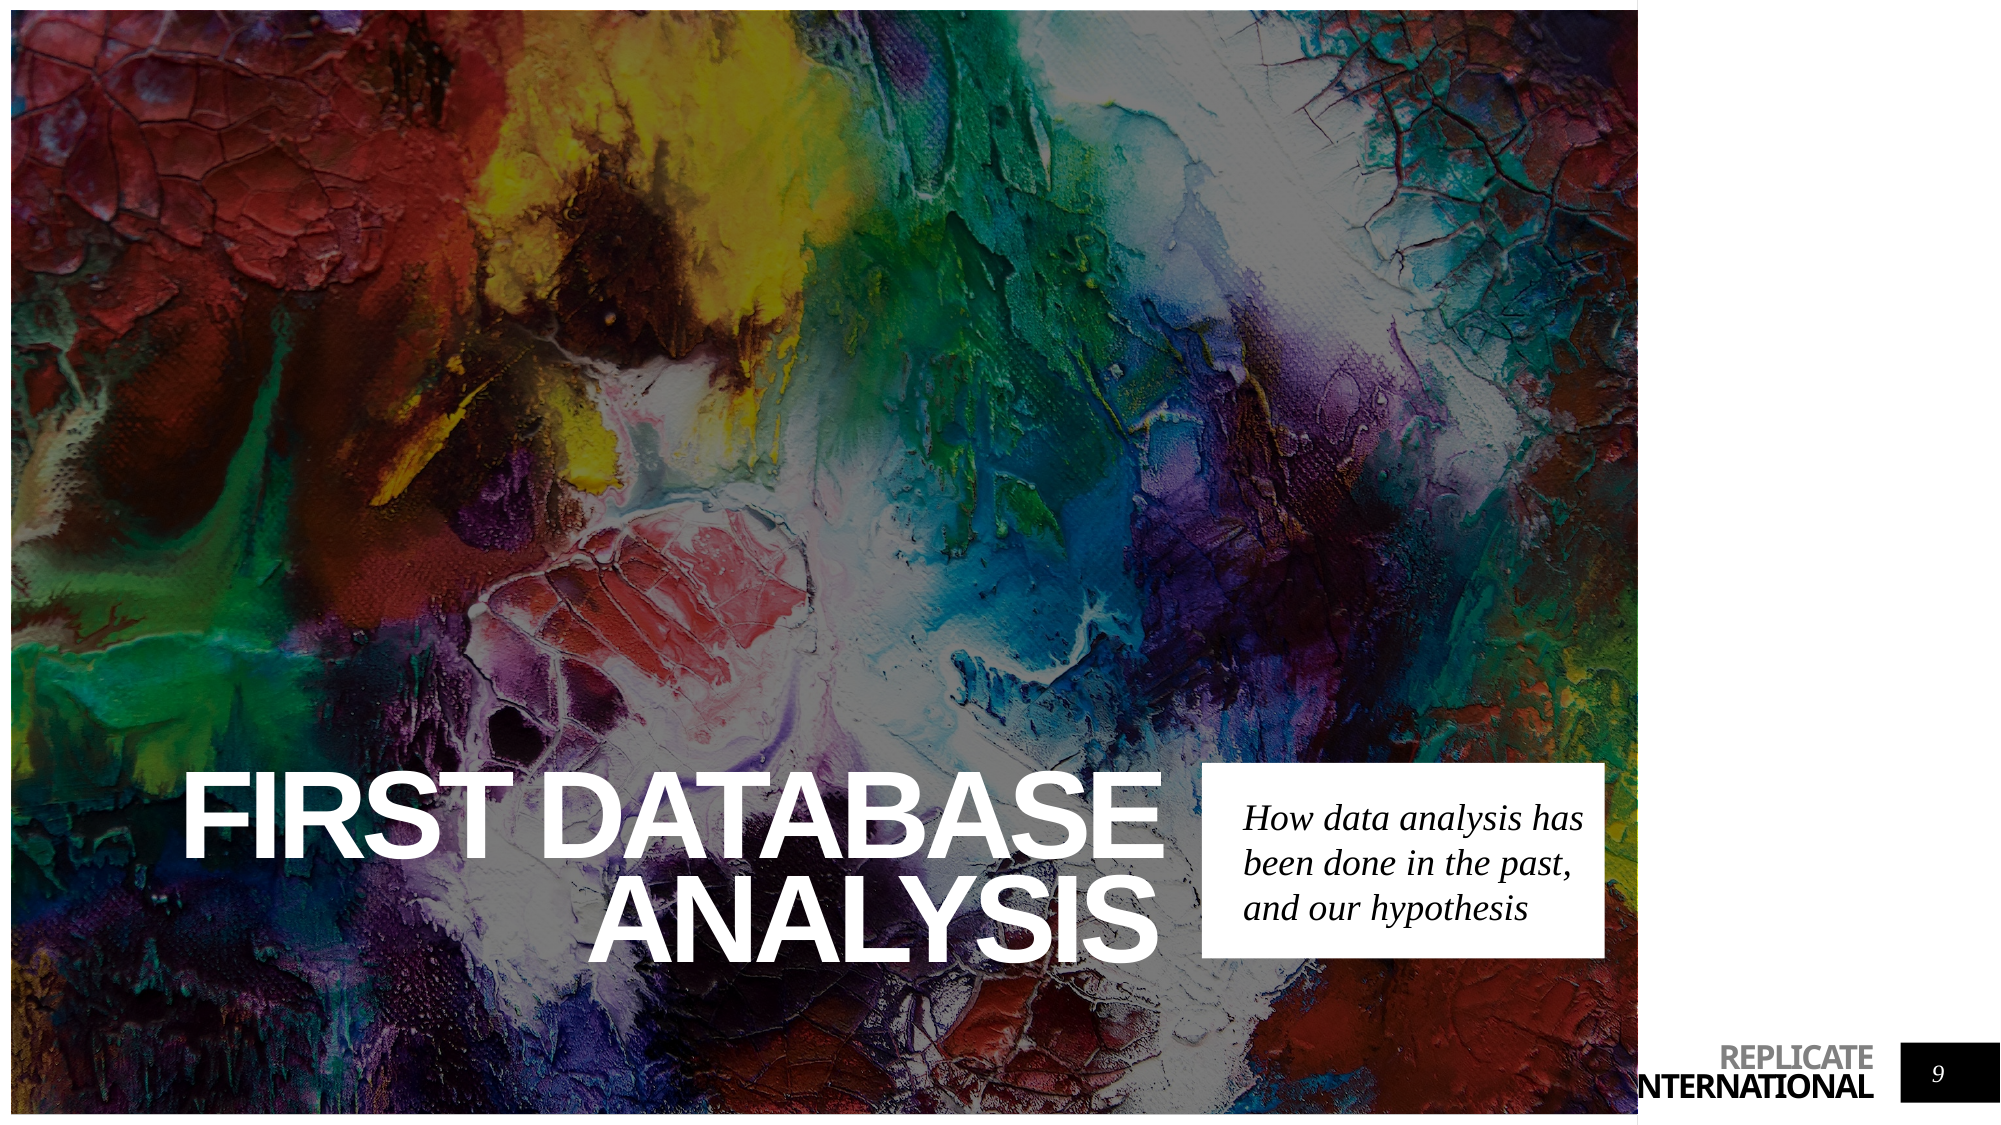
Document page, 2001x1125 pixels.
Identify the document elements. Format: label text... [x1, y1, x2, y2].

slide_number 9 [1915, 1050, 1961, 1096]
picture [11, 10, 1638, 1114]
